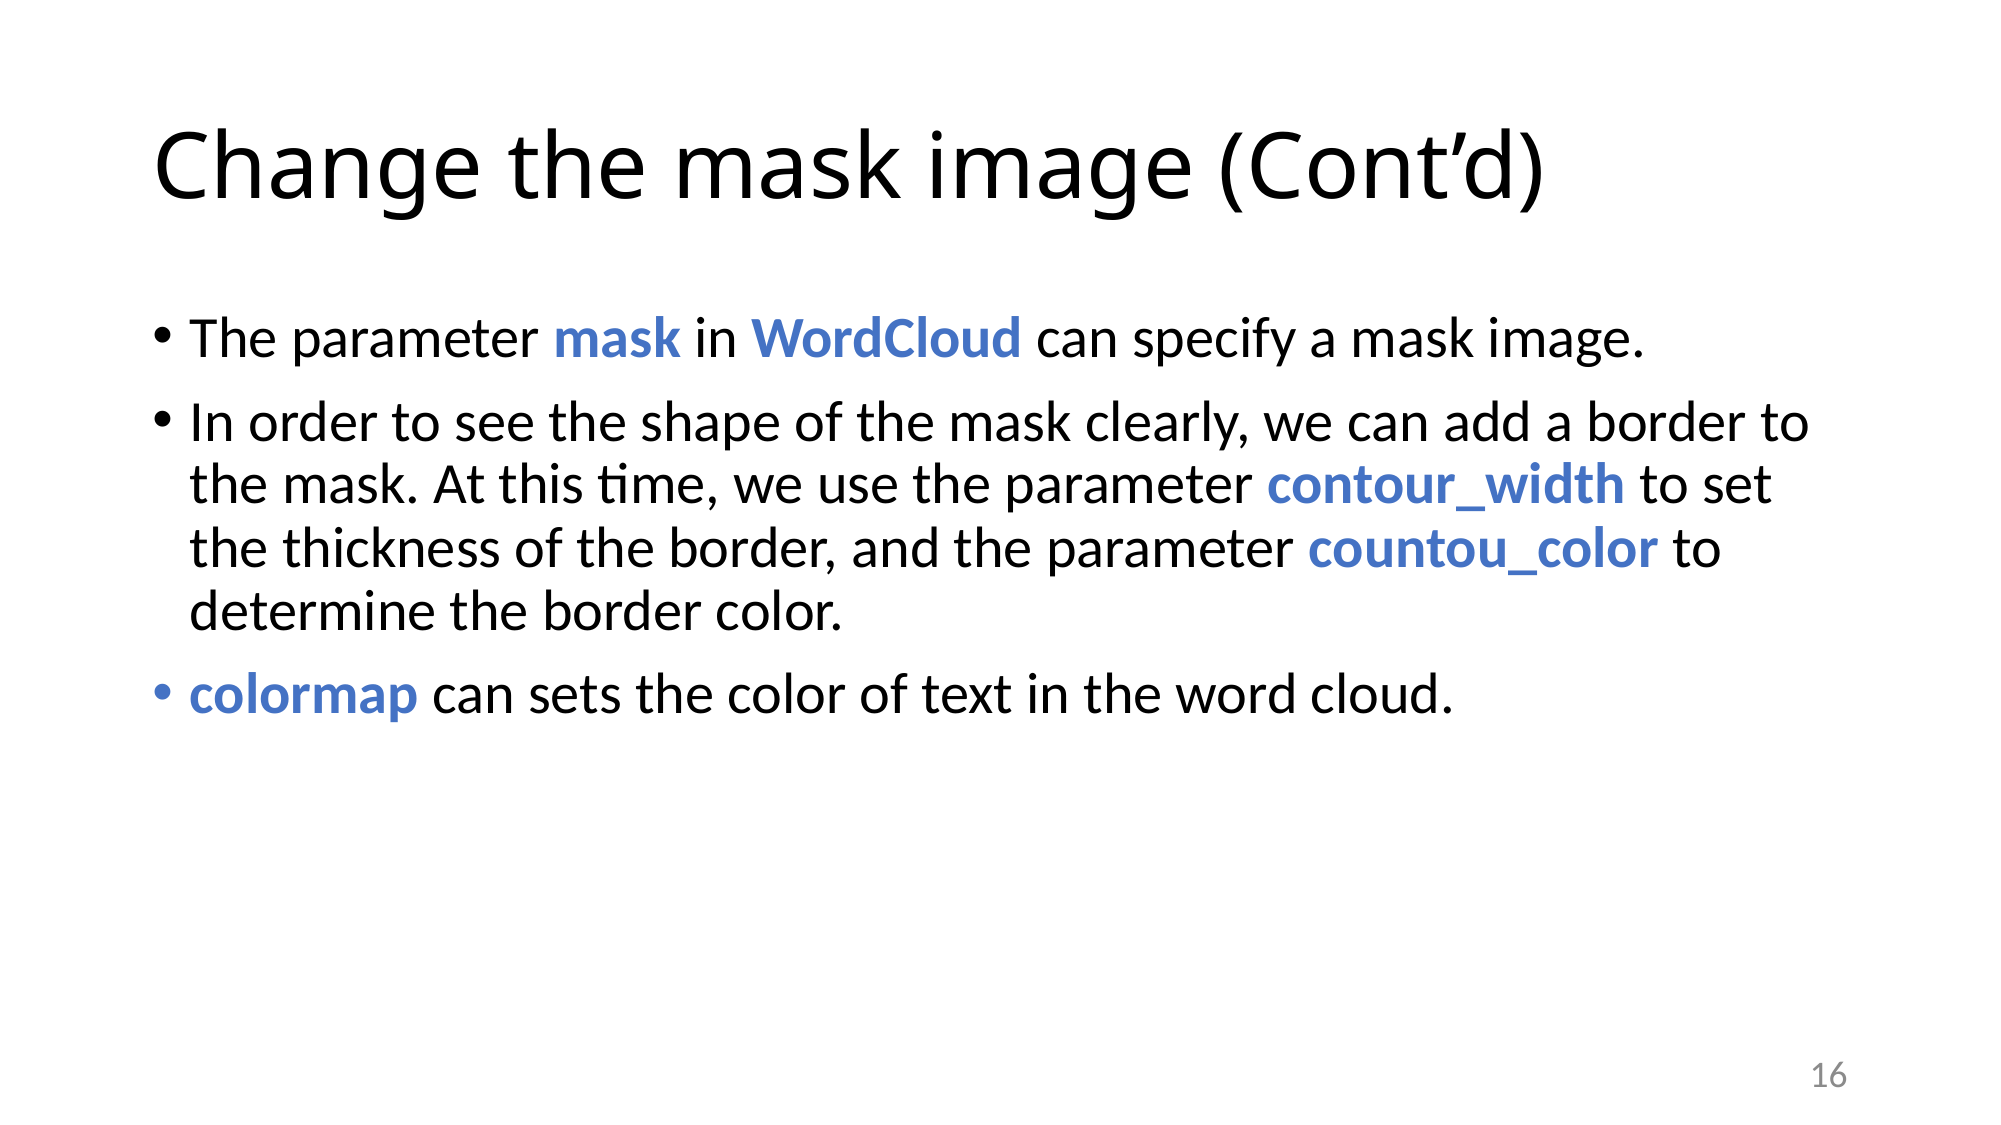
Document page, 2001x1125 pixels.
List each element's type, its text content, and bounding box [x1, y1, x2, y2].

title Change the mask image (Cont’d) [137, 59, 1863, 278]
list The parameter mask in WordCloud can specify a mask image. In order to see the shape of the mask clearly, we can add a border to the mask. At this time, we use the parameter contour_width to set the thickness of the border, and the parameter countou_color to determine the border color. colormap can sets the color of text in the word cloud. [137, 299, 1863, 1014]
slide_number 16 [1412, 1042, 1863, 1103]
